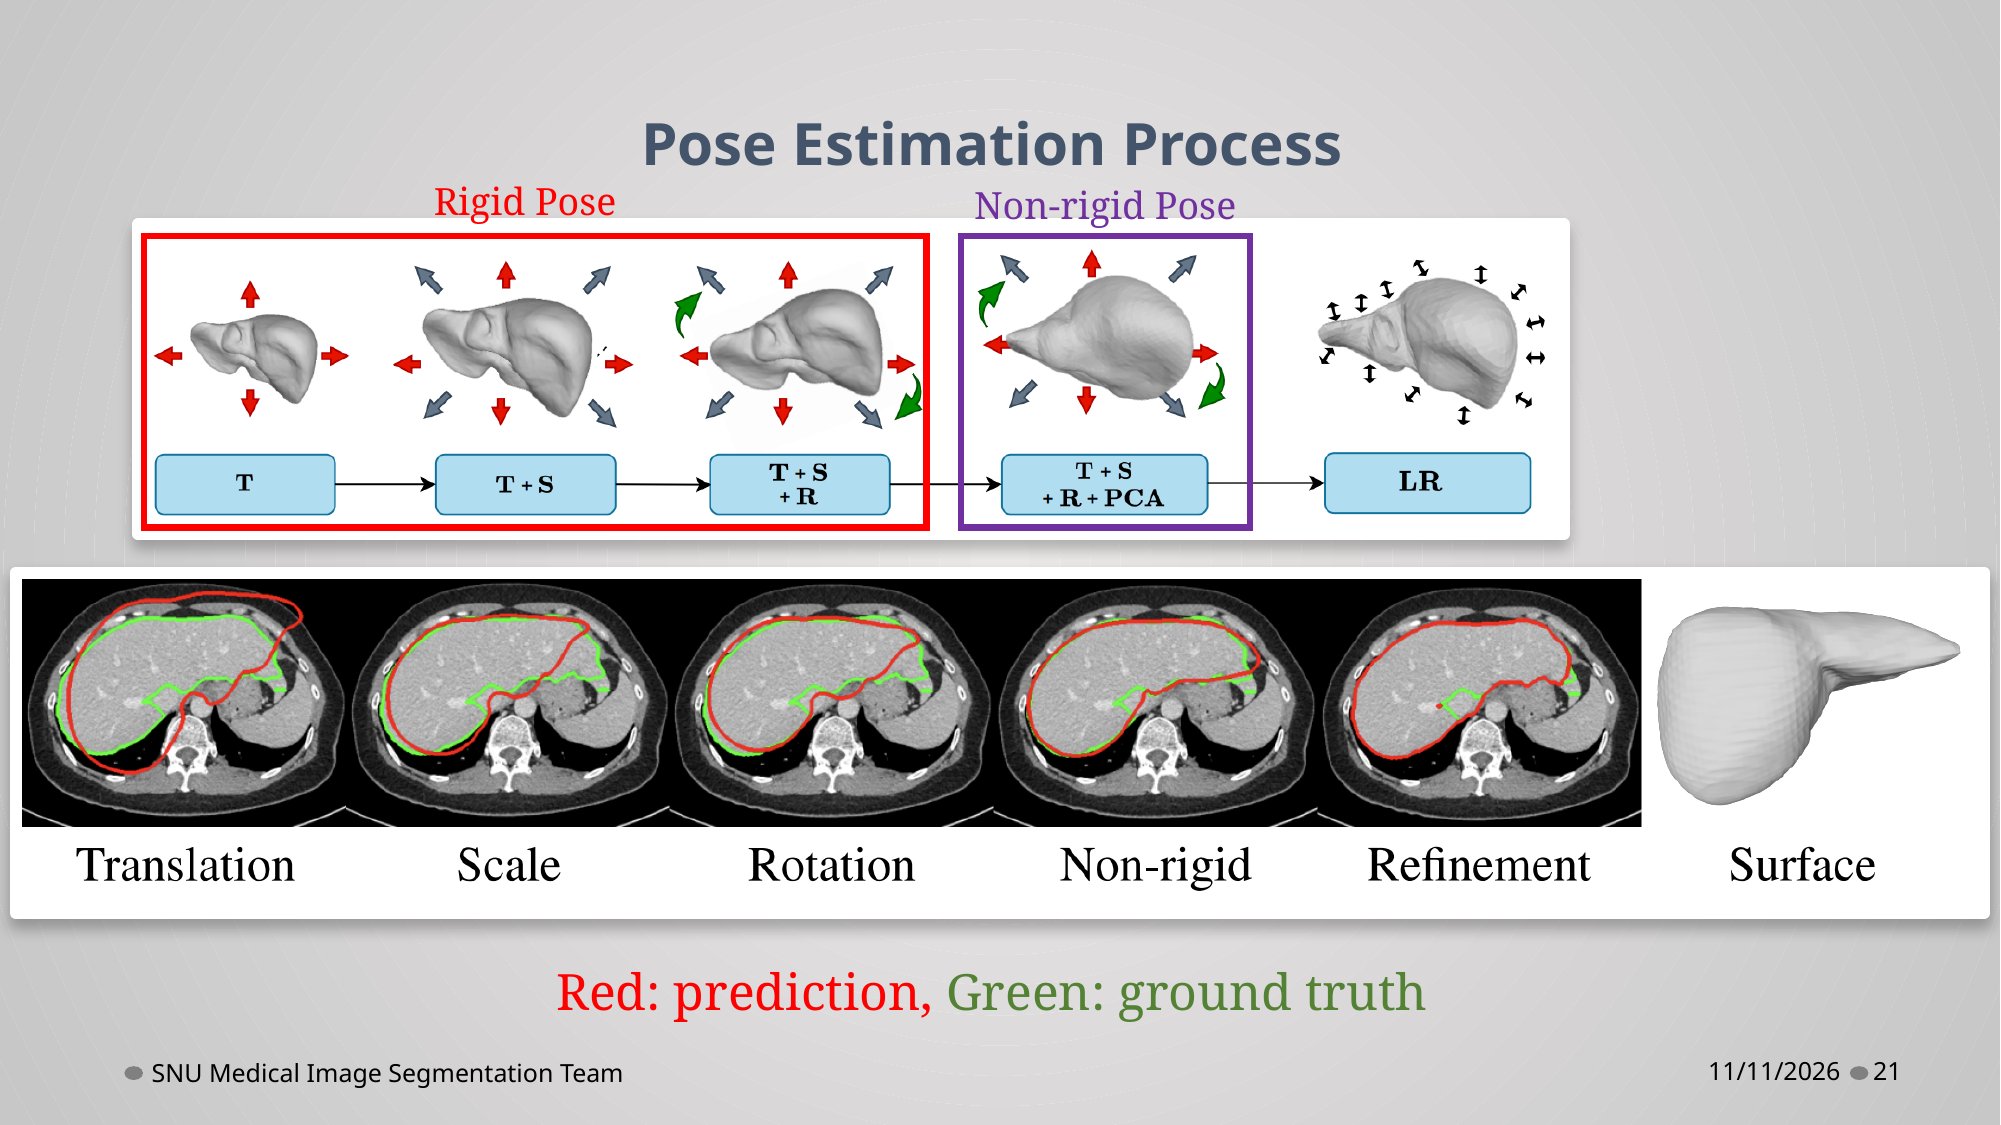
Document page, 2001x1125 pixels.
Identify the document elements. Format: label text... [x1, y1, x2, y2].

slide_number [1391, 1042, 1849, 1103]
slide_number 21 [1868, 1042, 1992, 1103]
text_box Rigid Pose [21, 170, 1029, 230]
title Pose Estimation Process [367, 37, 1617, 185]
list Red: prediction, Green: ground truth [367, 953, 1617, 1041]
footer SNU Medical Image Segmentation Team [144, 1042, 768, 1103]
text_box Non-rigid Pose [602, 174, 1609, 235]
picture [21, 578, 1978, 907]
picture [144, 230, 1558, 528]
